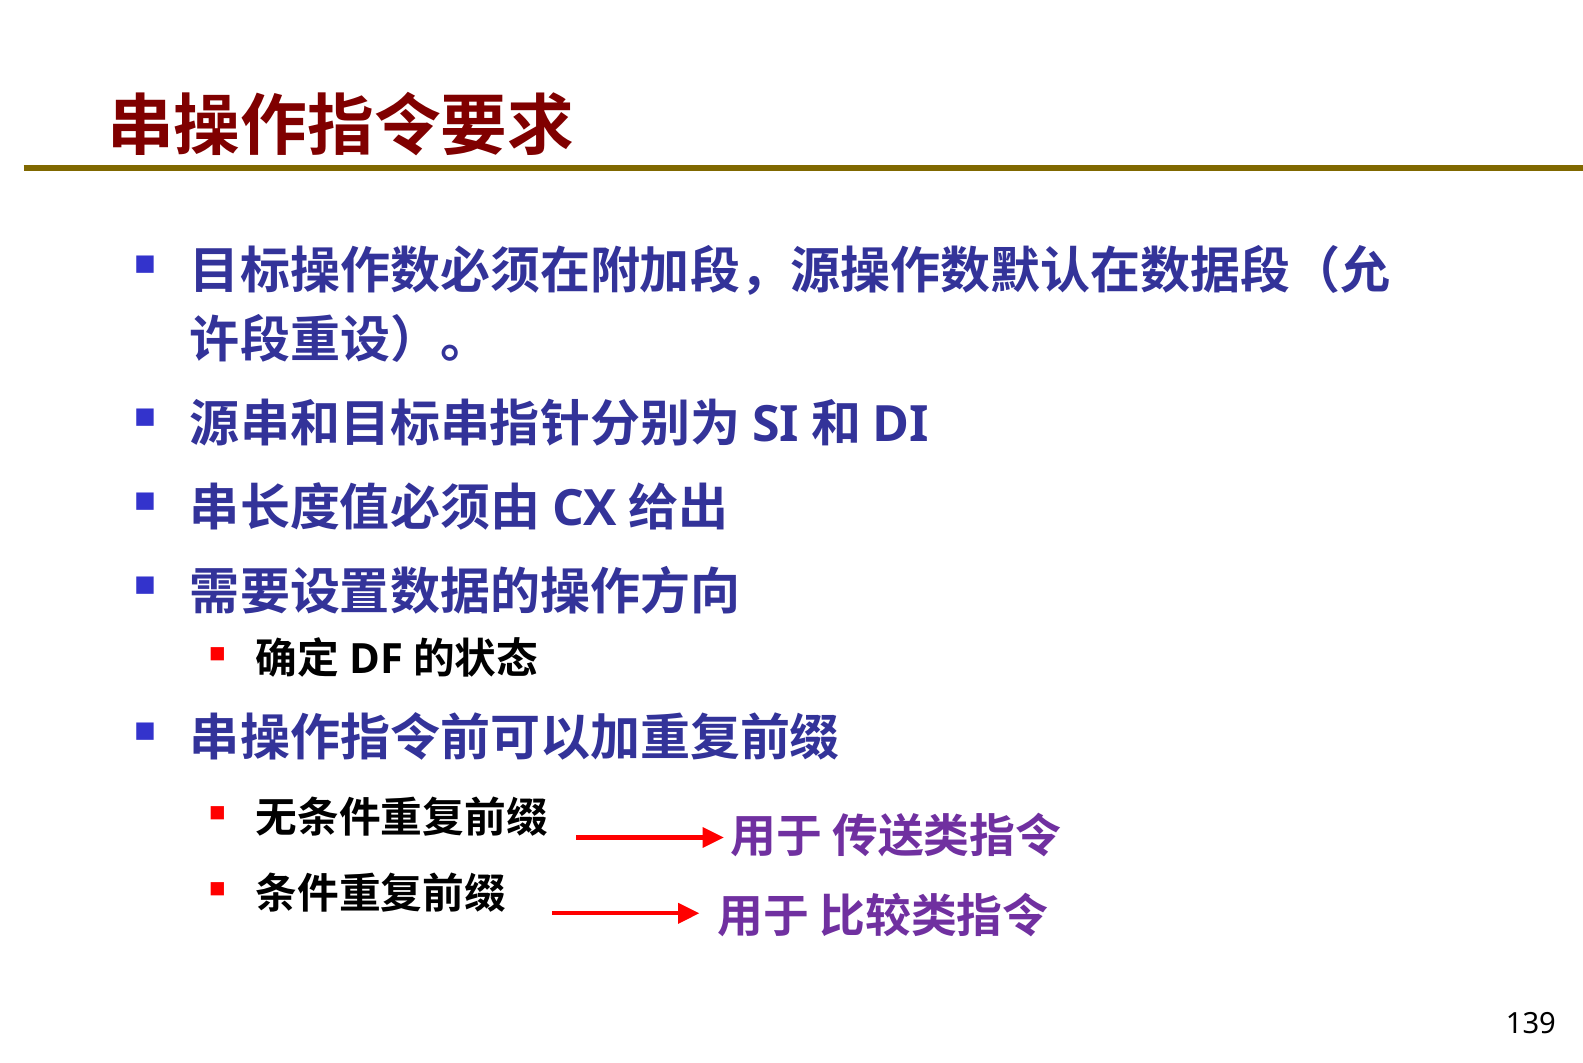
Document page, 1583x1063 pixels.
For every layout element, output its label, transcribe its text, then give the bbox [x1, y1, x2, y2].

text_box 用于 比较类指令 [702, 879, 1084, 950]
title 串操作指令要求 [92, 33, 1442, 171]
list 目标操作数必须在附加段，源操作数默认在数据段（允许段重设）。 源串和目标串指针分别为SI和DI 串长度值必须由CX给出 需要设置数据的操作方向 确定DF的状态 串操作指令前可以加重复前缀 无条件重复前缀 条件重复前缀 [118, 221, 1415, 955]
text_box 用于 传送类指令 [715, 798, 1096, 869]
slide_number 139 [1474, 980, 1572, 1052]
